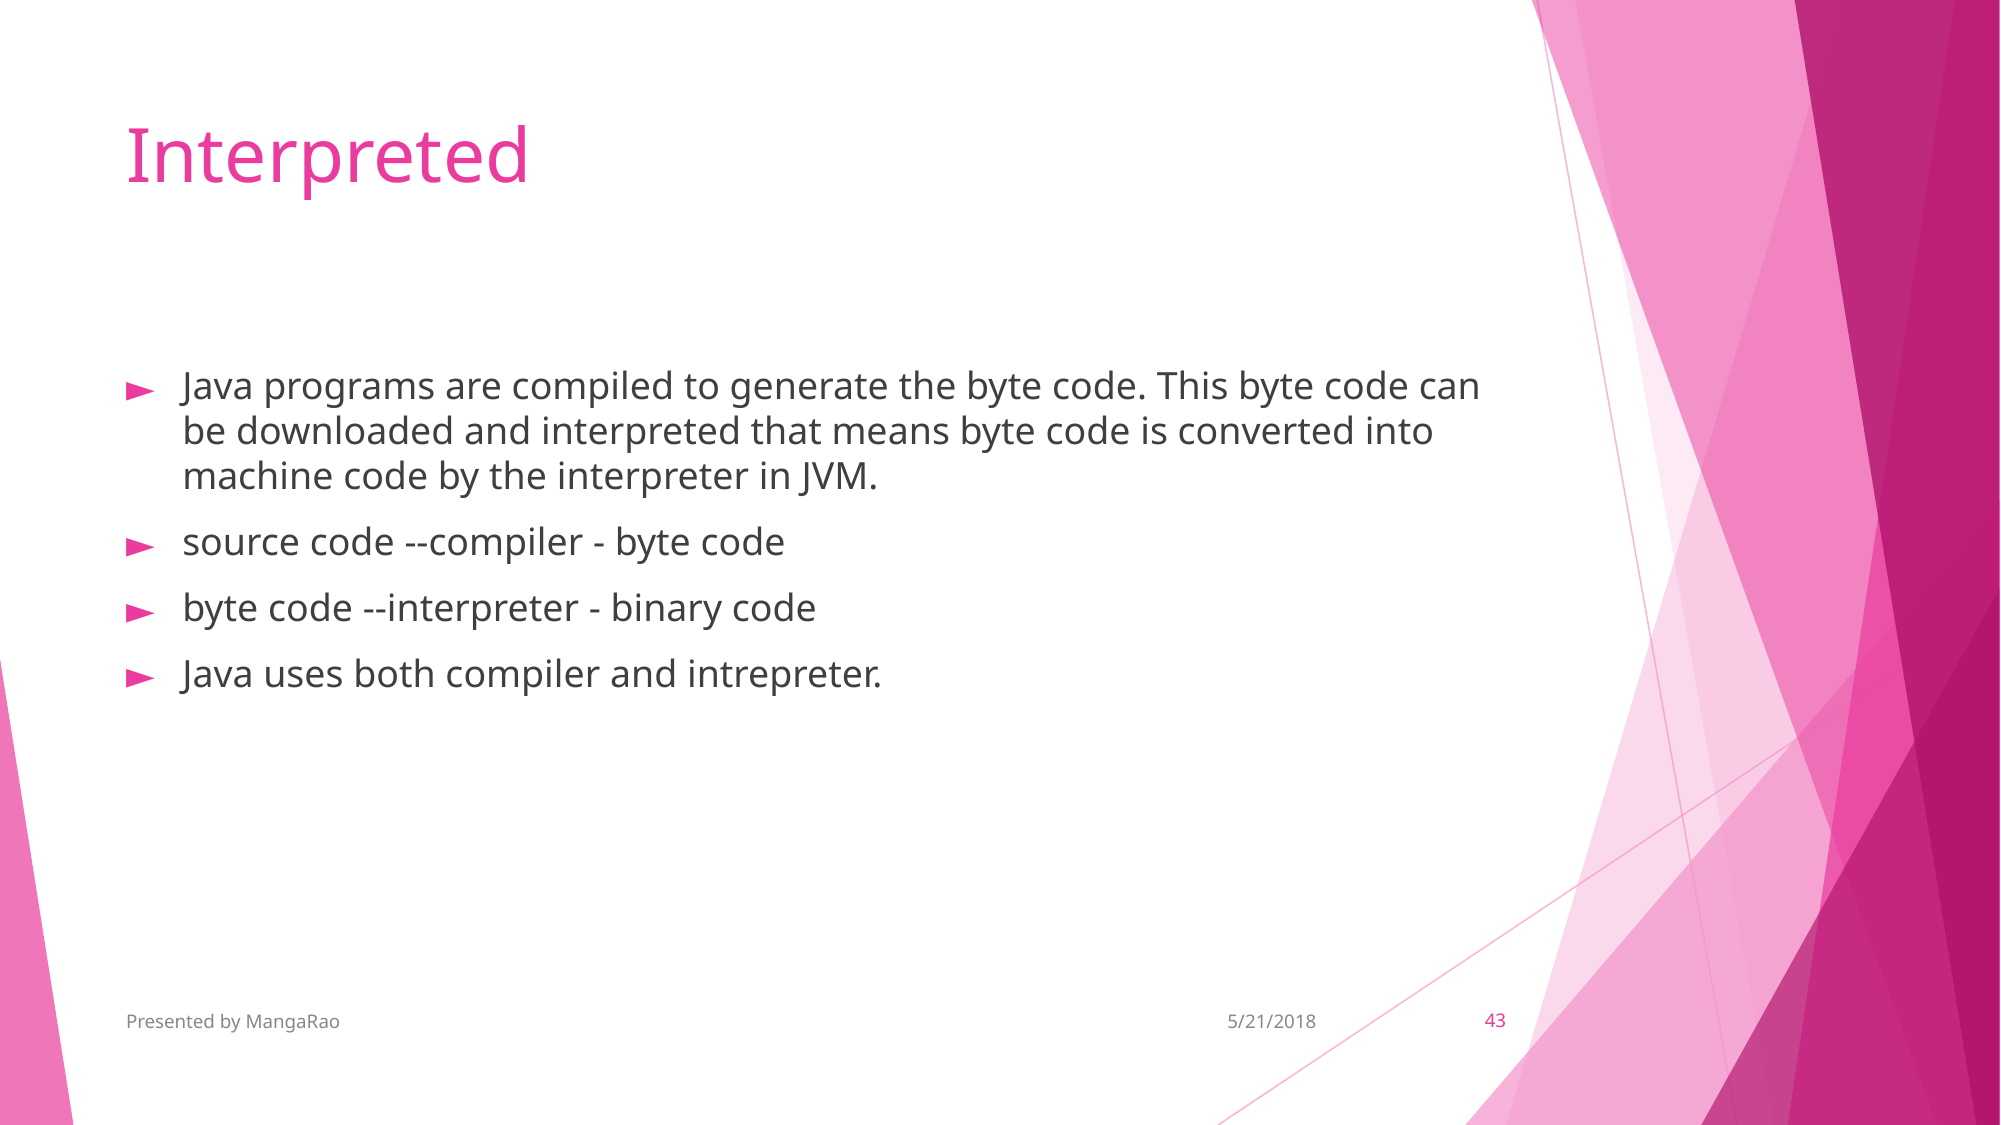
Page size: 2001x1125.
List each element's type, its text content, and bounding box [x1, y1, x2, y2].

footer Presented by MangaRao [111, 991, 1145, 1051]
list Java programs are compiled to generate the byte code. This byte code can be downloaded and interpreted that means byte code is converted into machine code by the interpreter in JVM. source code --compiler - byte code byte code --interpreter - binary code Java uses both compiler and intrepreter. [111, 354, 1522, 992]
title Interpreted [111, 99, 1522, 317]
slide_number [1181, 991, 1332, 1051]
slide_number ‹#› [1409, 991, 1522, 1051]
